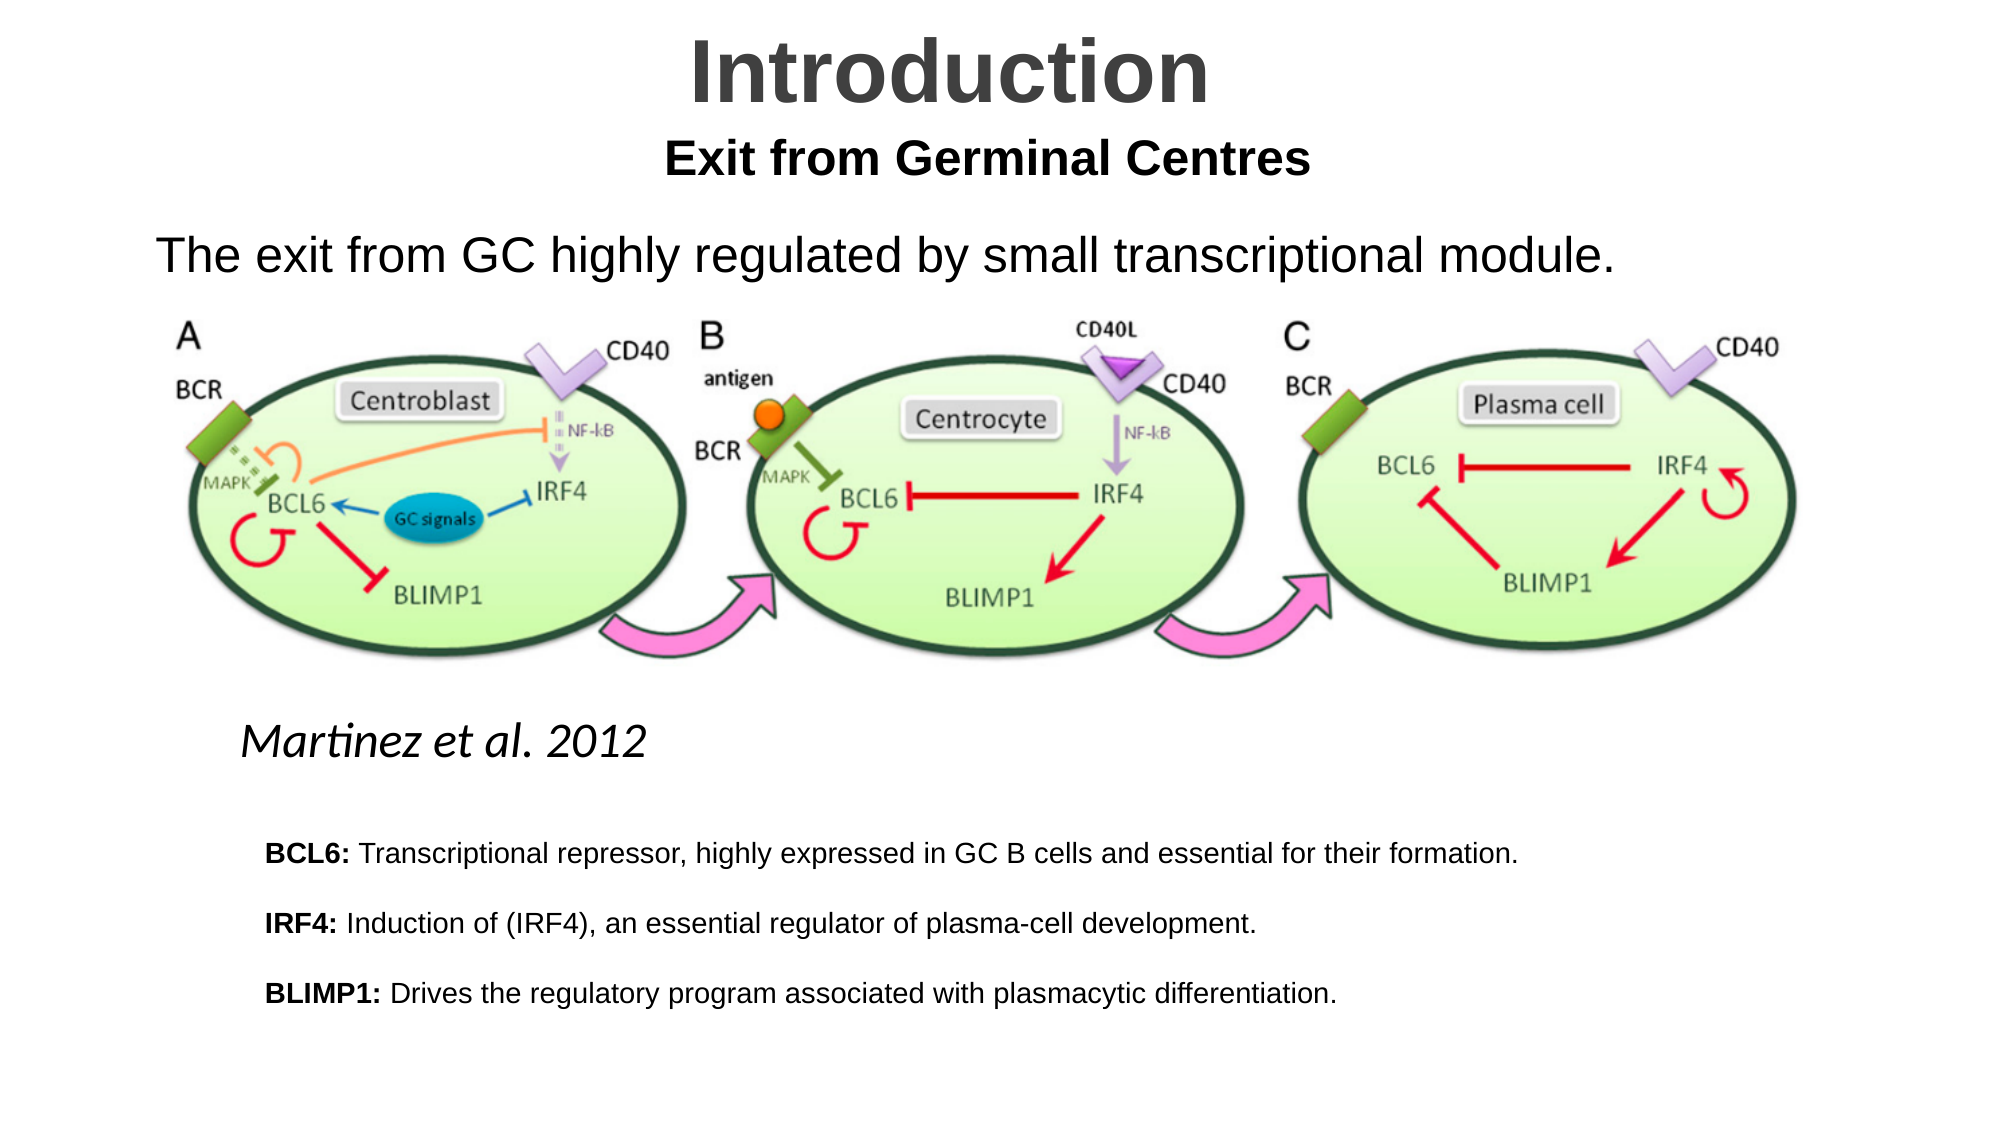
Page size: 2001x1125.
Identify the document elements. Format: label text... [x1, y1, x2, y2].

picture [131, 266, 1869, 688]
text_box Exit from Germinal Centres [644, 105, 1544, 203]
text_box BCL6: Transcriptional repressor, highly expressed in GC B cells and essential for their formation. IRF4: Induction of (IRF4), an essential regulator of plasma-cell development. BLIMP1: Drives the regulatory program associated with plasmacytic differentiation. [245, 769, 1695, 1076]
text_box Martinez et al. 2012 [219, 699, 1120, 743]
text_box The exit from GC highly regulated by small transcriptional module. [107, 215, 1758, 291]
text_box Introduction [669, 9, 1335, 105]
